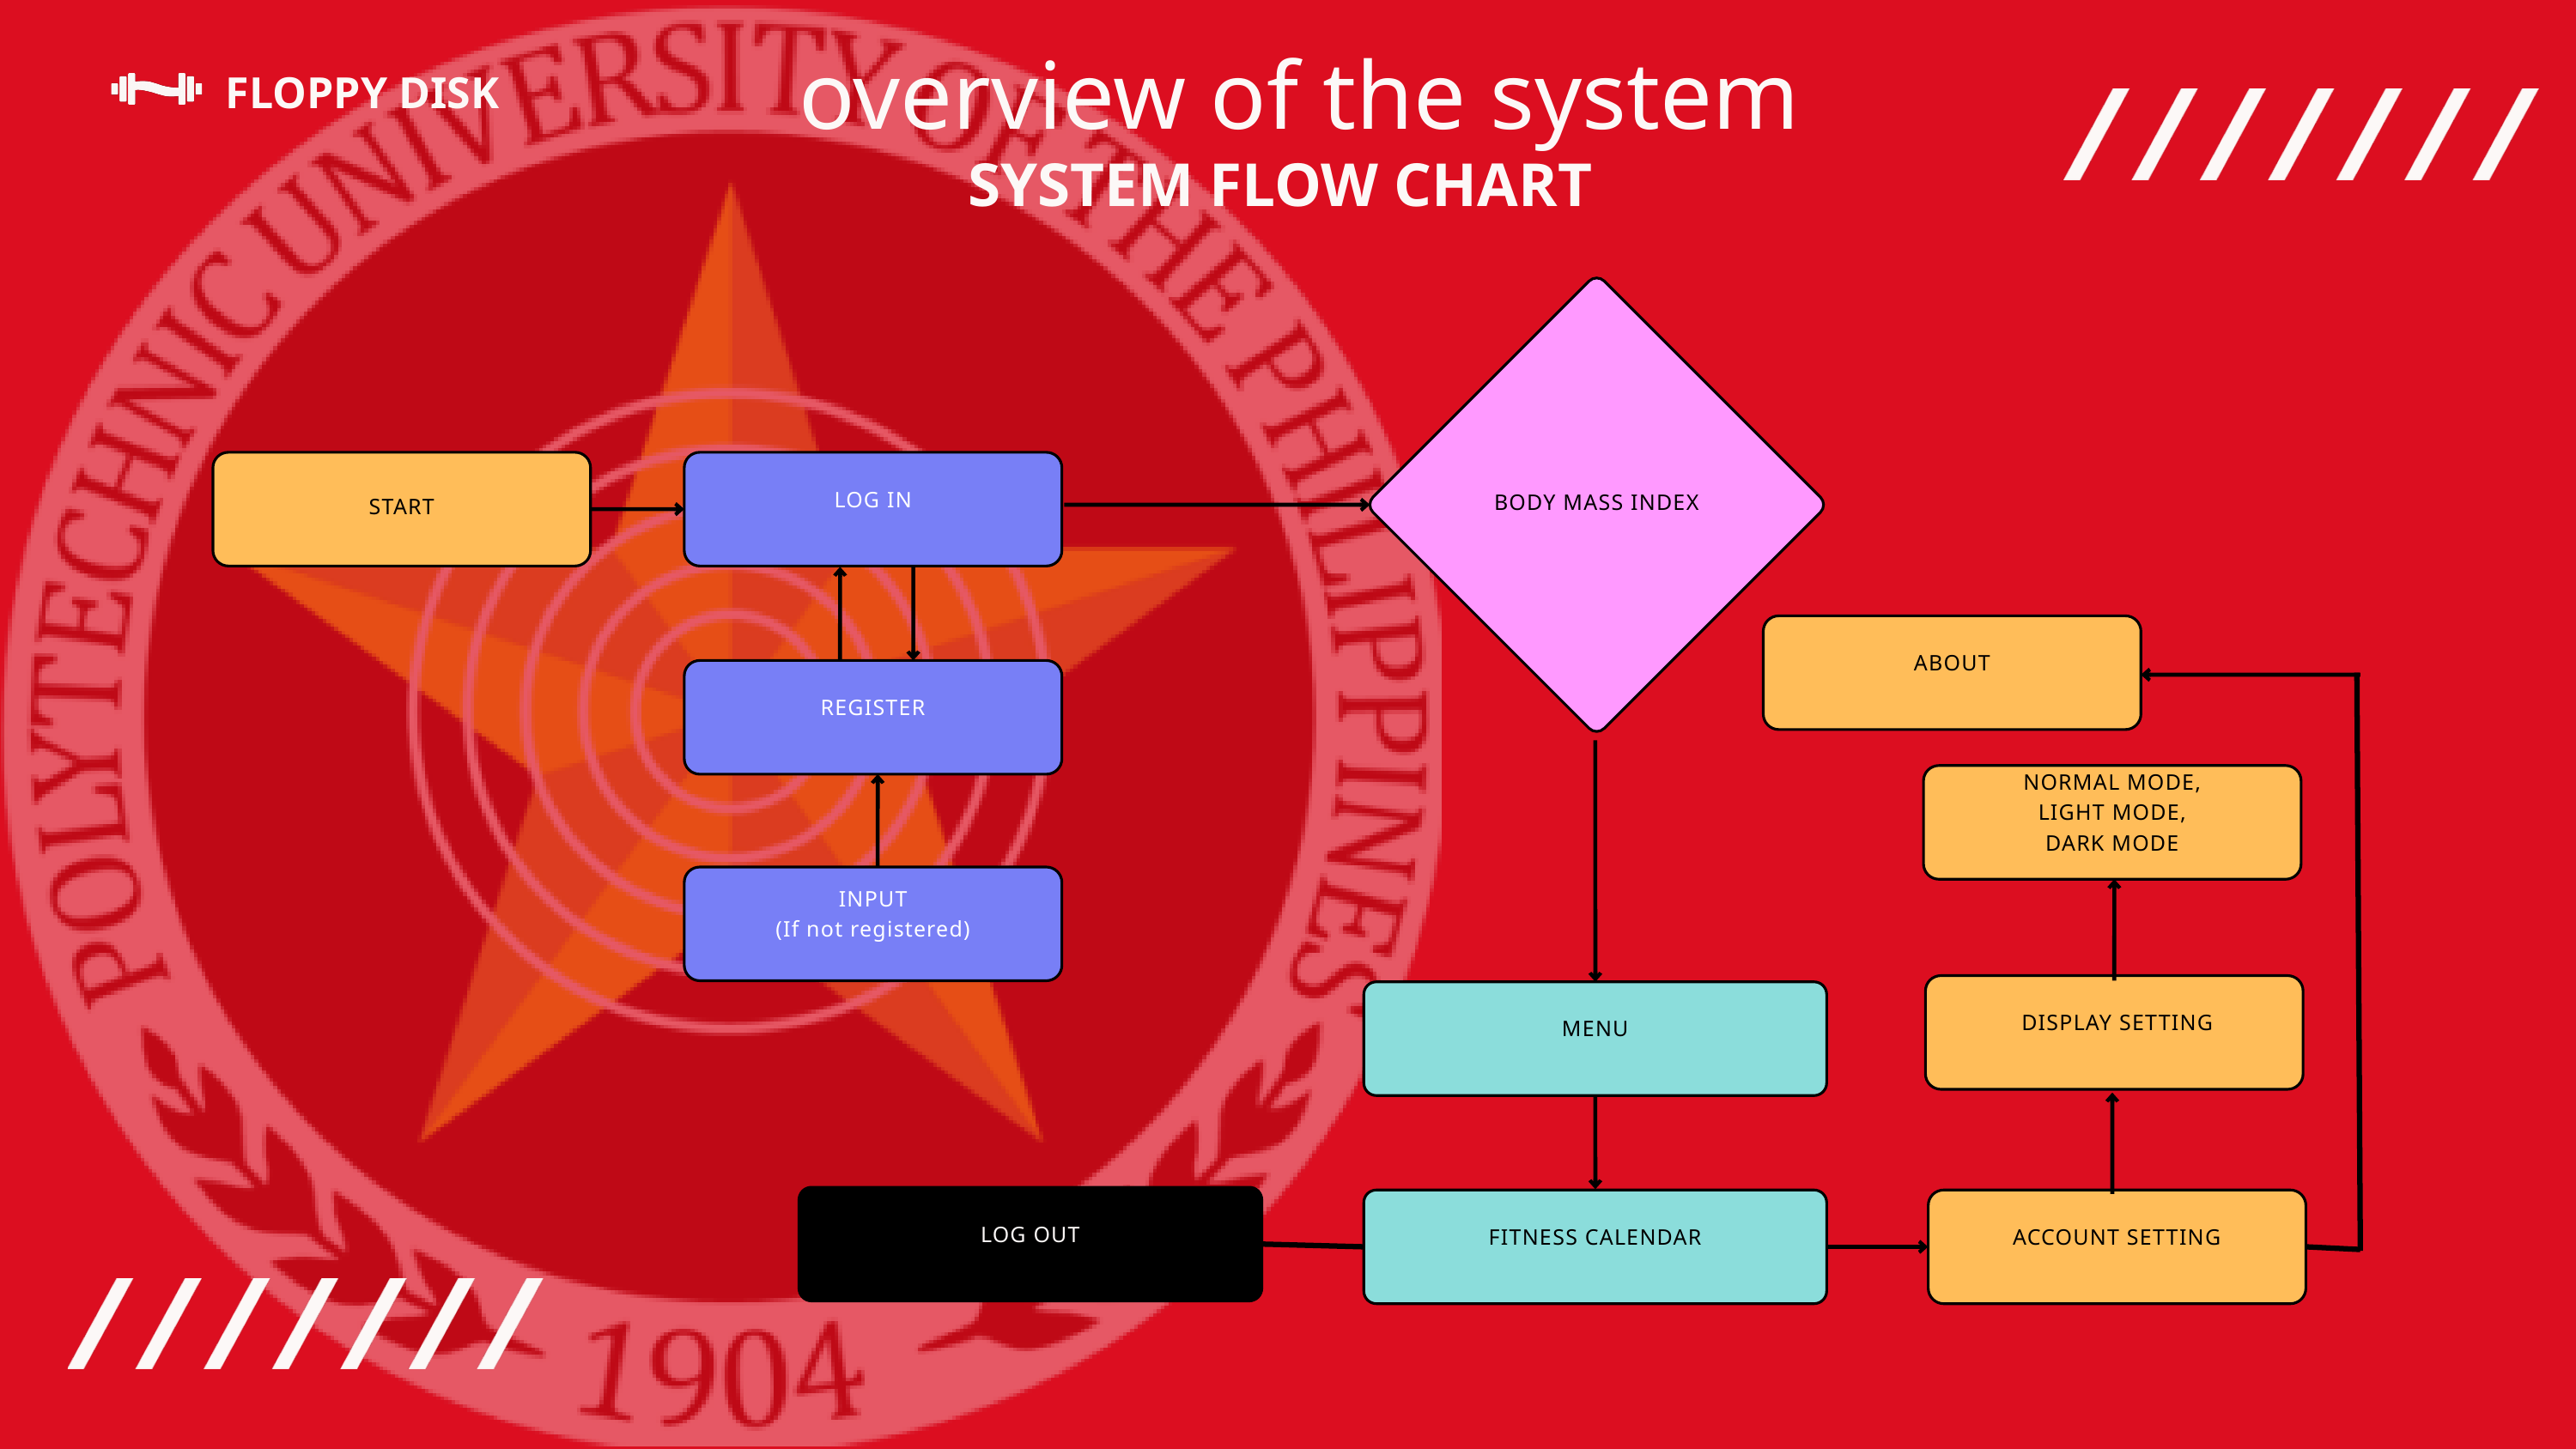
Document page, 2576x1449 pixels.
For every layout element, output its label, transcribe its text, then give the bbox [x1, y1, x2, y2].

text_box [799, 1186, 1262, 1301]
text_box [1364, 981, 1827, 1096]
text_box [212, 452, 591, 567]
text_box [111, 73, 178, 105]
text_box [1364, 273, 1829, 737]
text_box FLOPPY DISK [178, 57, 500, 118]
text_box SYSTEM FLOW CHART [960, 135, 1615, 219]
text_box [1928, 1189, 2306, 1304]
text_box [1925, 975, 2304, 1090]
text_box [1, 5, 1442, 1446]
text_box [1763, 615, 2142, 731]
text_box [2063, 88, 2539, 180]
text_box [683, 452, 1062, 567]
text_box overview of the system [666, 17, 1957, 148]
text_box [67, 1278, 544, 1369]
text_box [1923, 765, 2302, 880]
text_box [683, 866, 1062, 981]
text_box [683, 660, 1062, 775]
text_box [1364, 1189, 1827, 1304]
